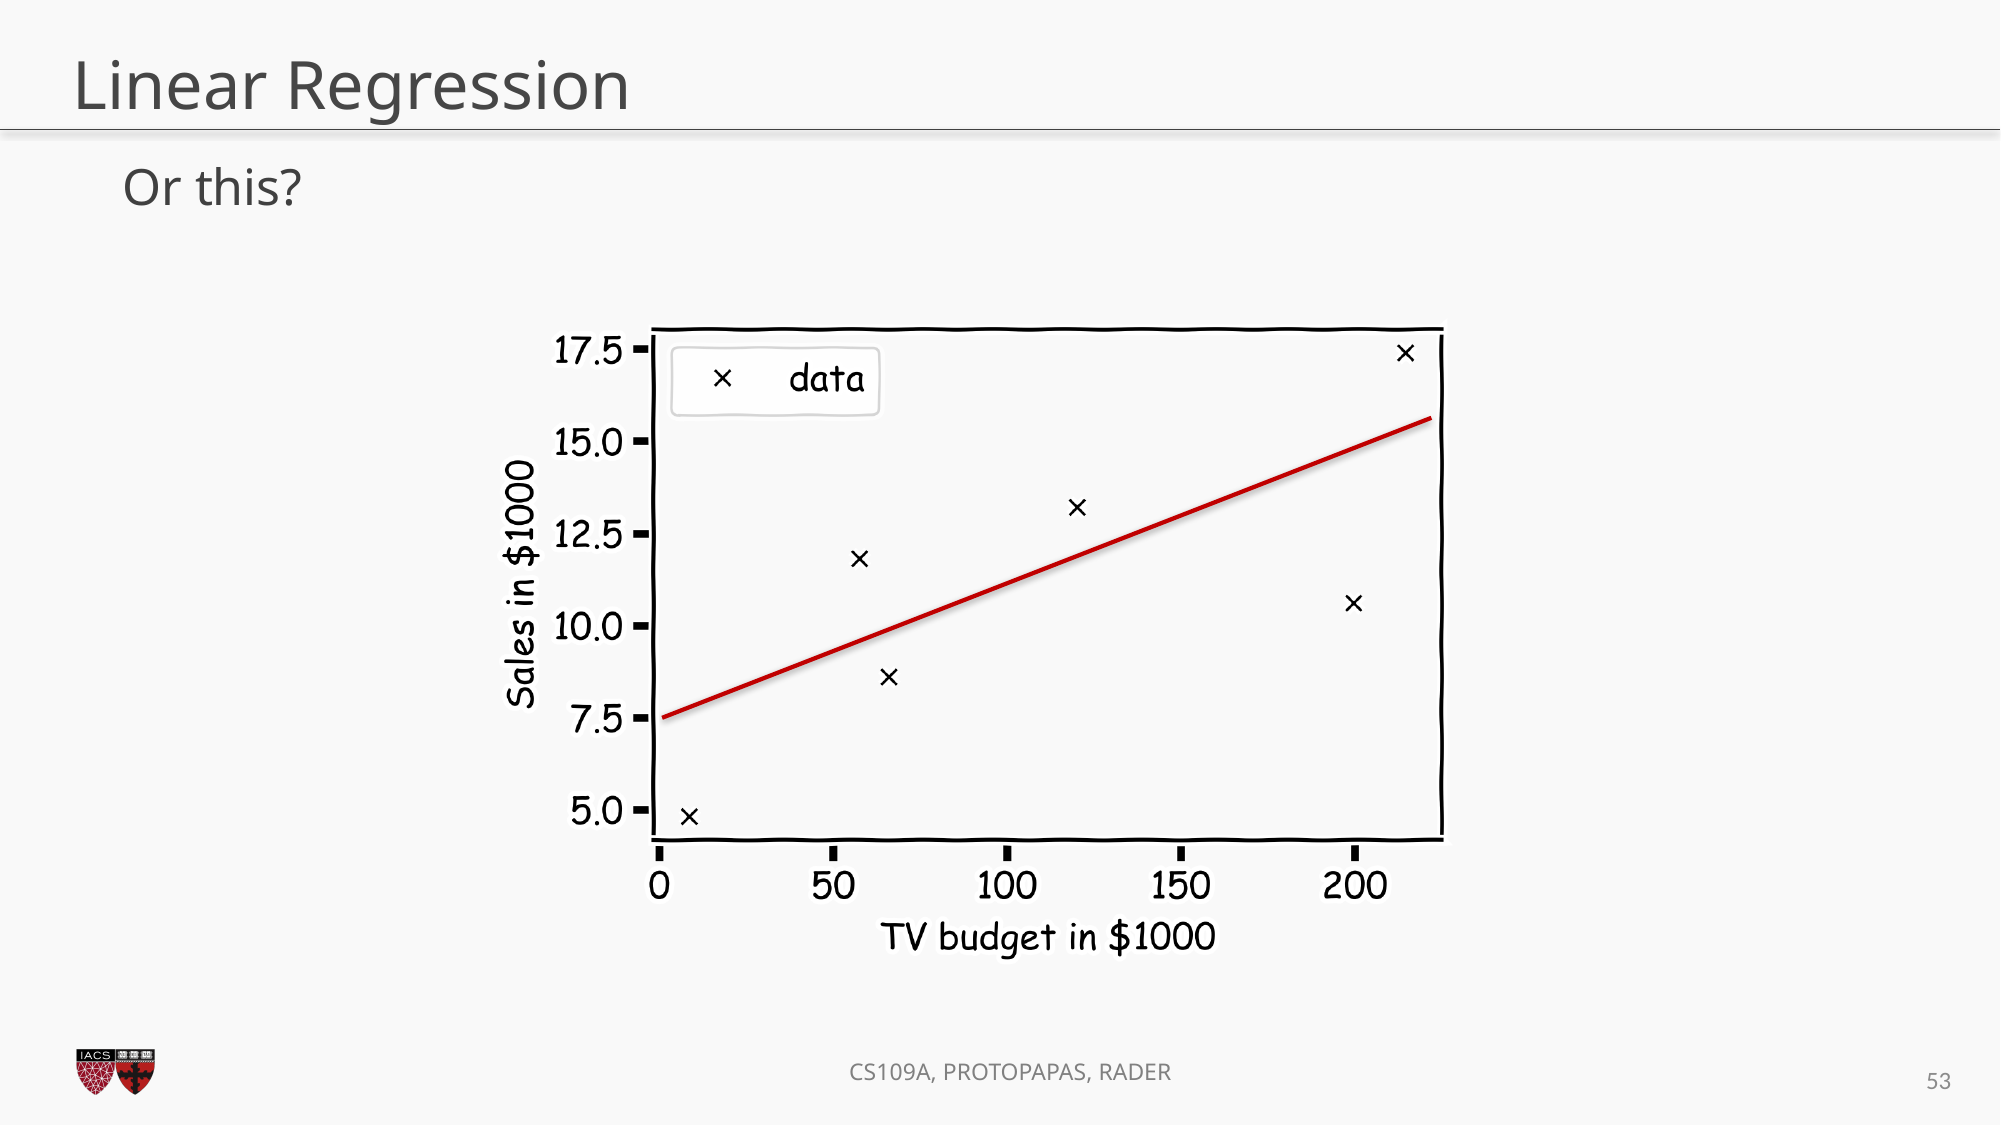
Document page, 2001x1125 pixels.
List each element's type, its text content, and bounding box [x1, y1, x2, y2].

picture [428, 239, 1555, 991]
picture [75, 1049, 155, 1095]
text_box Or this? [107, 147, 318, 223]
title Linear Regression [57, 35, 1943, 162]
slide_number 52 [1500, 1050, 1967, 1110]
